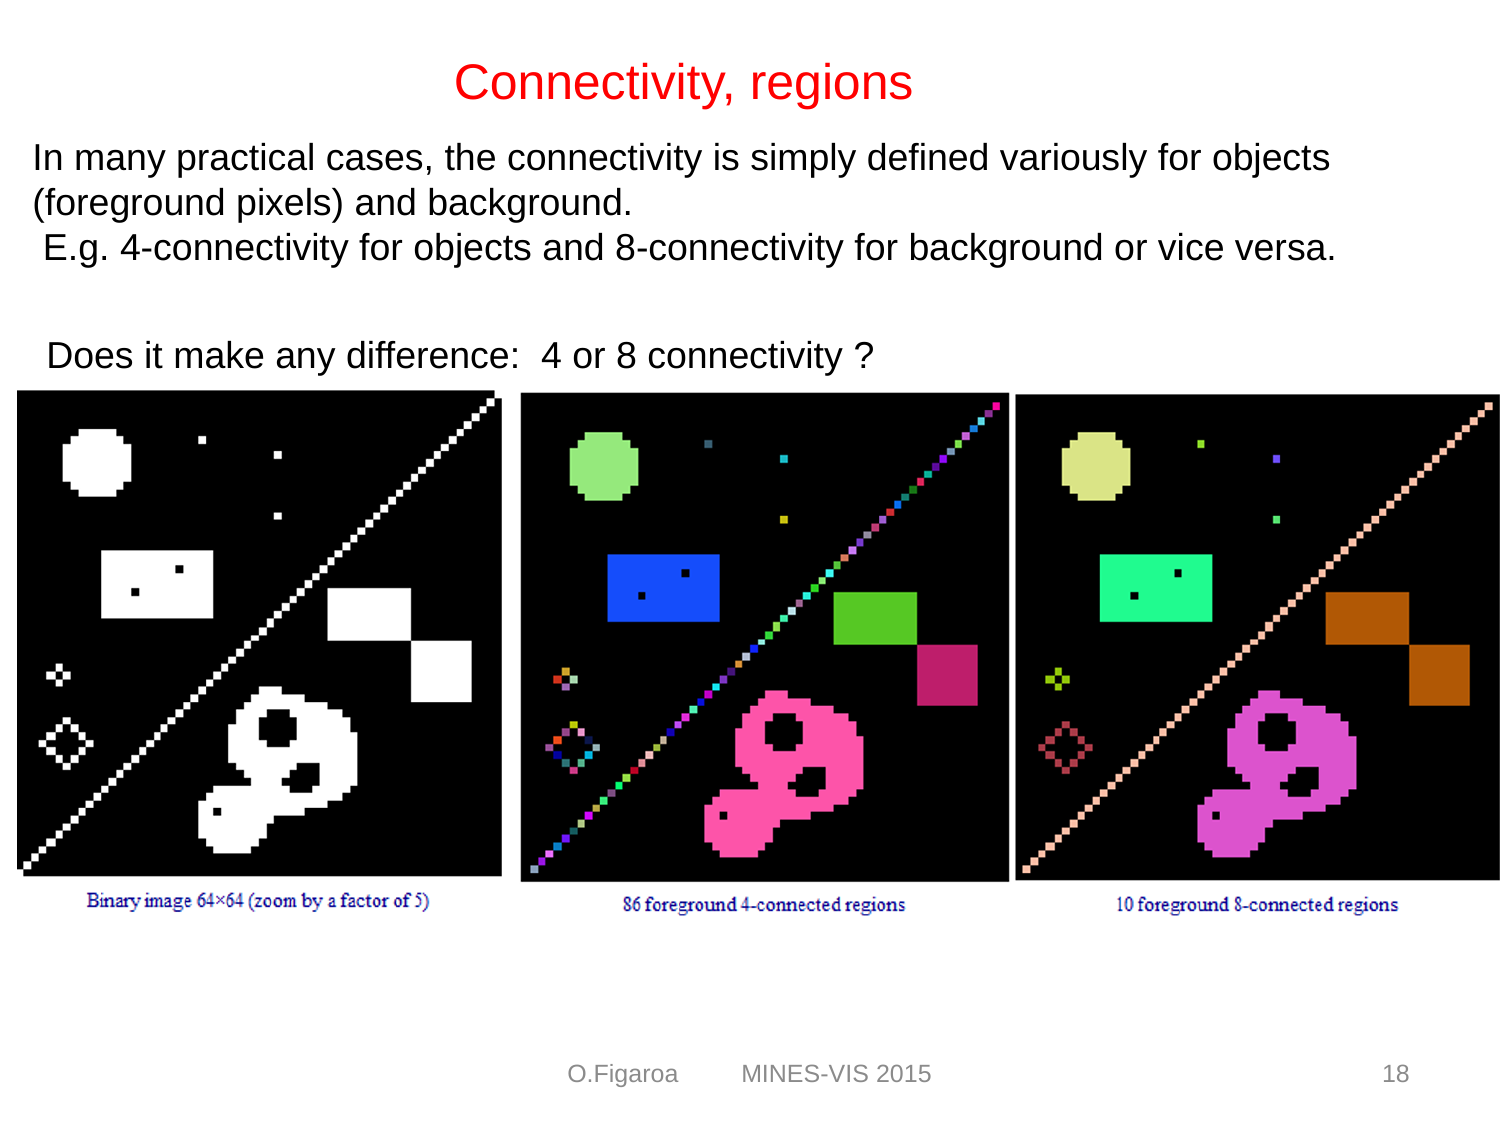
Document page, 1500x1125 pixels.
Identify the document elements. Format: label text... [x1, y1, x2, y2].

slide_number 18 [1074, 1042, 1425, 1103]
text_box Does it make any difference: 4 or 8 connectivity ? [31, 324, 890, 384]
text_box Connectivity, regions [439, 42, 929, 118]
picture [17, 387, 502, 913]
text_box In many practical cases, the connectivity is simply defined variously for objects (foreground pixels) and background. E.g. 4-connectivity for objects and 8-connectivity for background or vice versa. [17, 125, 1400, 276]
picture [519, 389, 1500, 916]
footer O.Figaroa MINES-VIS 2015 [512, 1042, 988, 1103]
